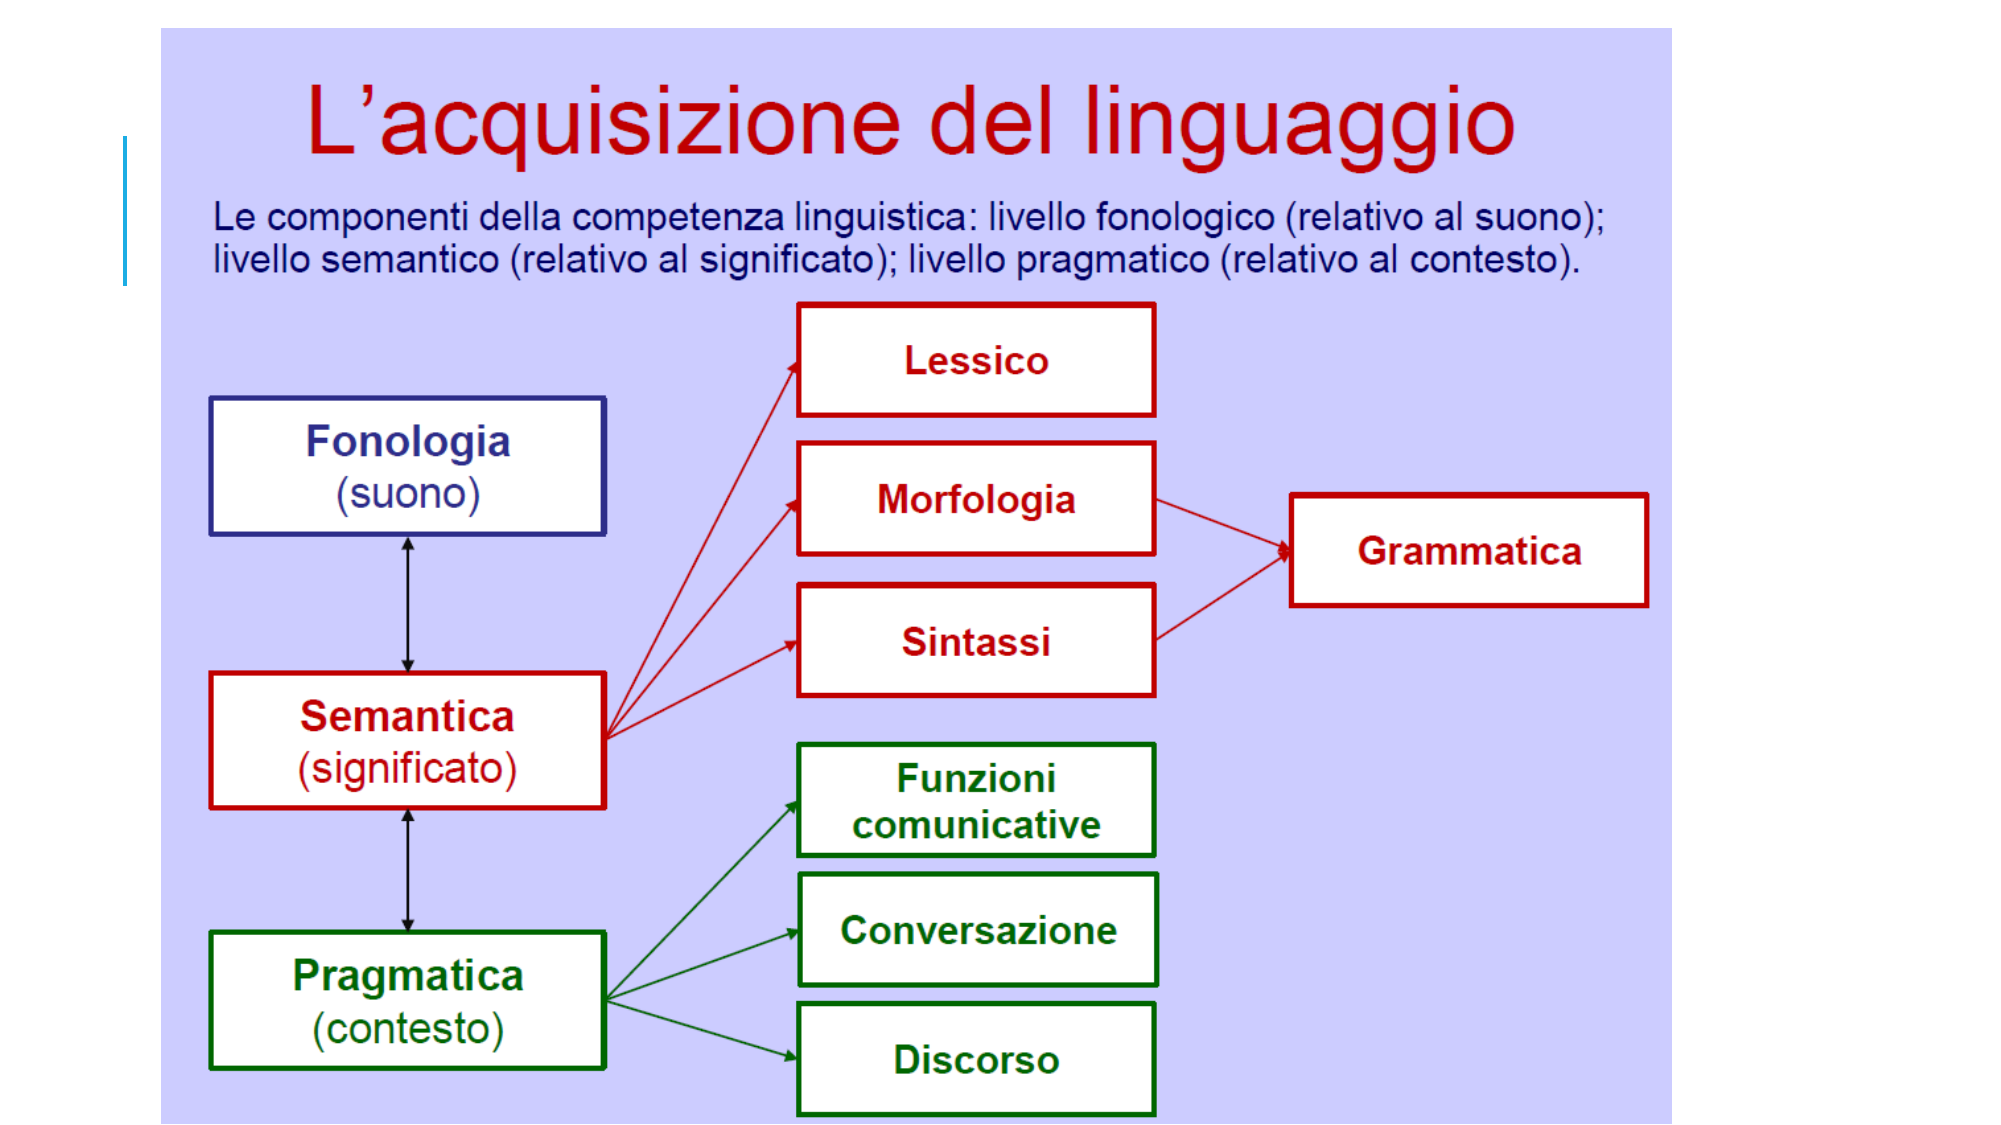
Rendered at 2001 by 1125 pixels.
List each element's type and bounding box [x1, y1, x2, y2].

picture [160, 28, 1672, 1124]
